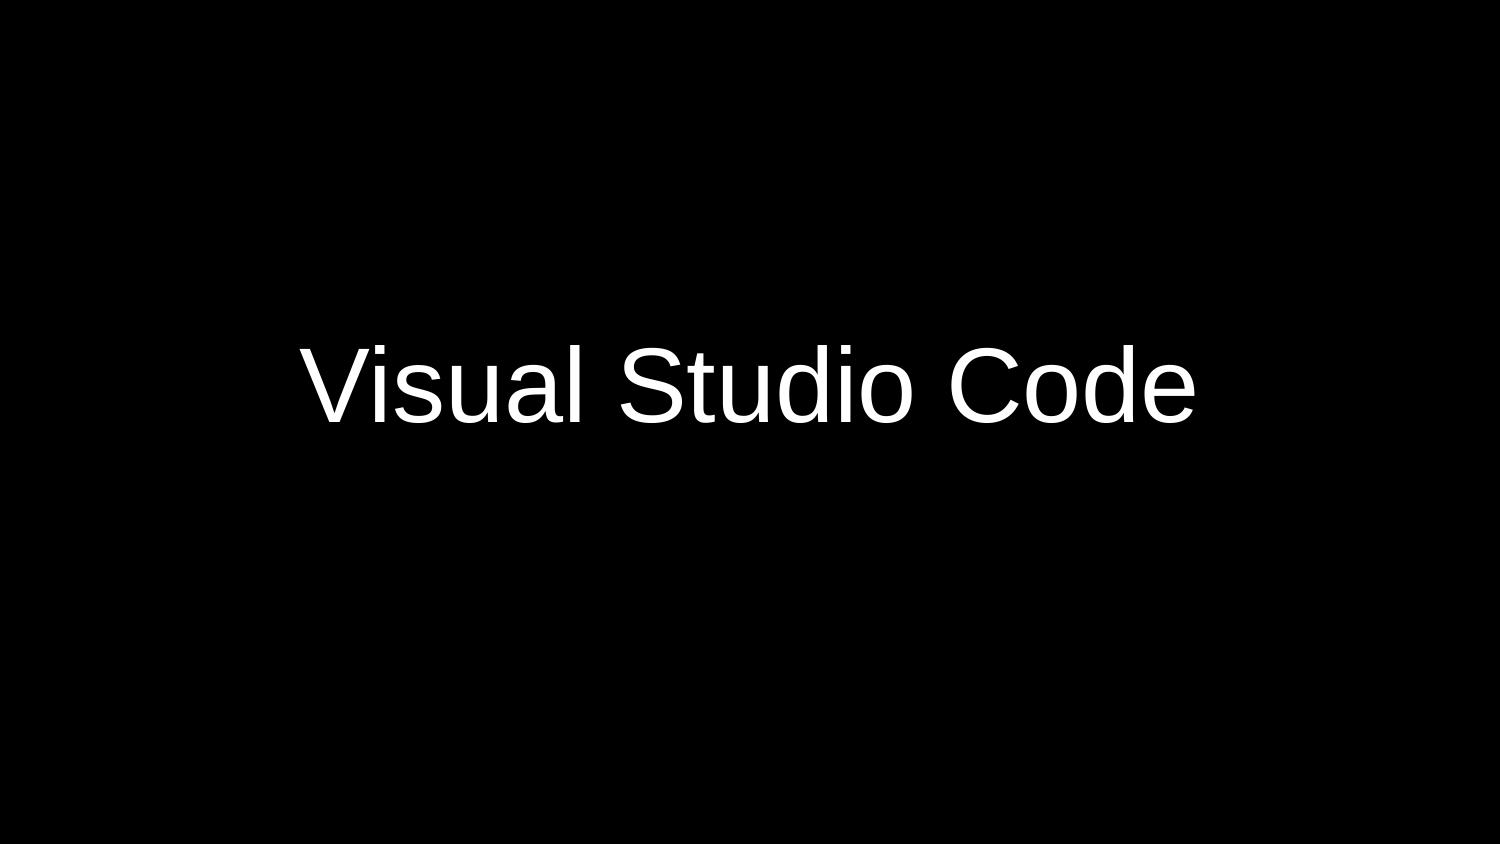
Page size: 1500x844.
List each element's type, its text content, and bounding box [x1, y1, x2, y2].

title Visual Studio Code [51, 122, 1449, 459]
